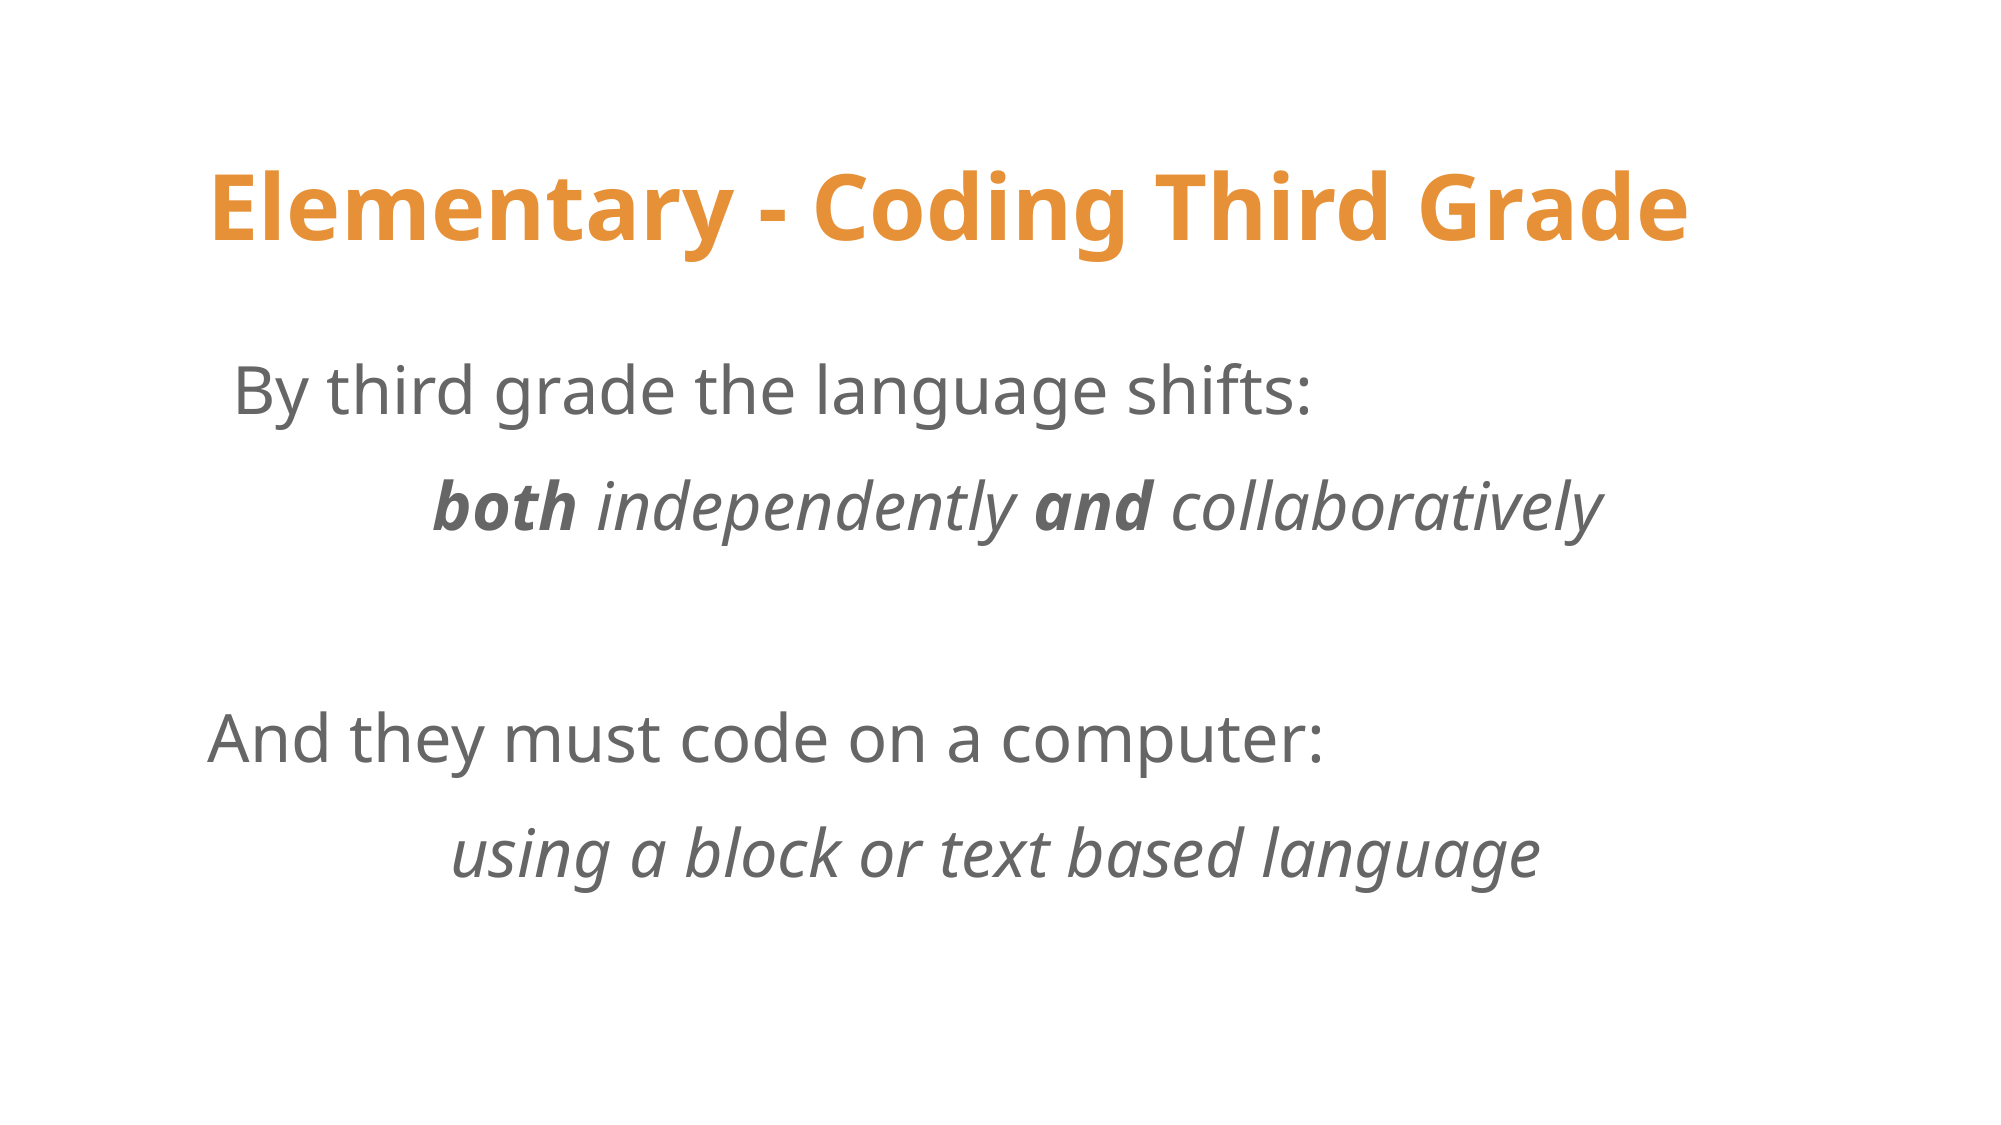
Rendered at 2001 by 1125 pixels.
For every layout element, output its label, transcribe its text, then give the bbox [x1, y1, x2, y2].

list By third grade the language shifts: both independently and collaboratively And they must code on a computer: using a block or text based language [187, 337, 1807, 1000]
title Elementary - Coding Third Grade [187, 99, 1808, 323]
